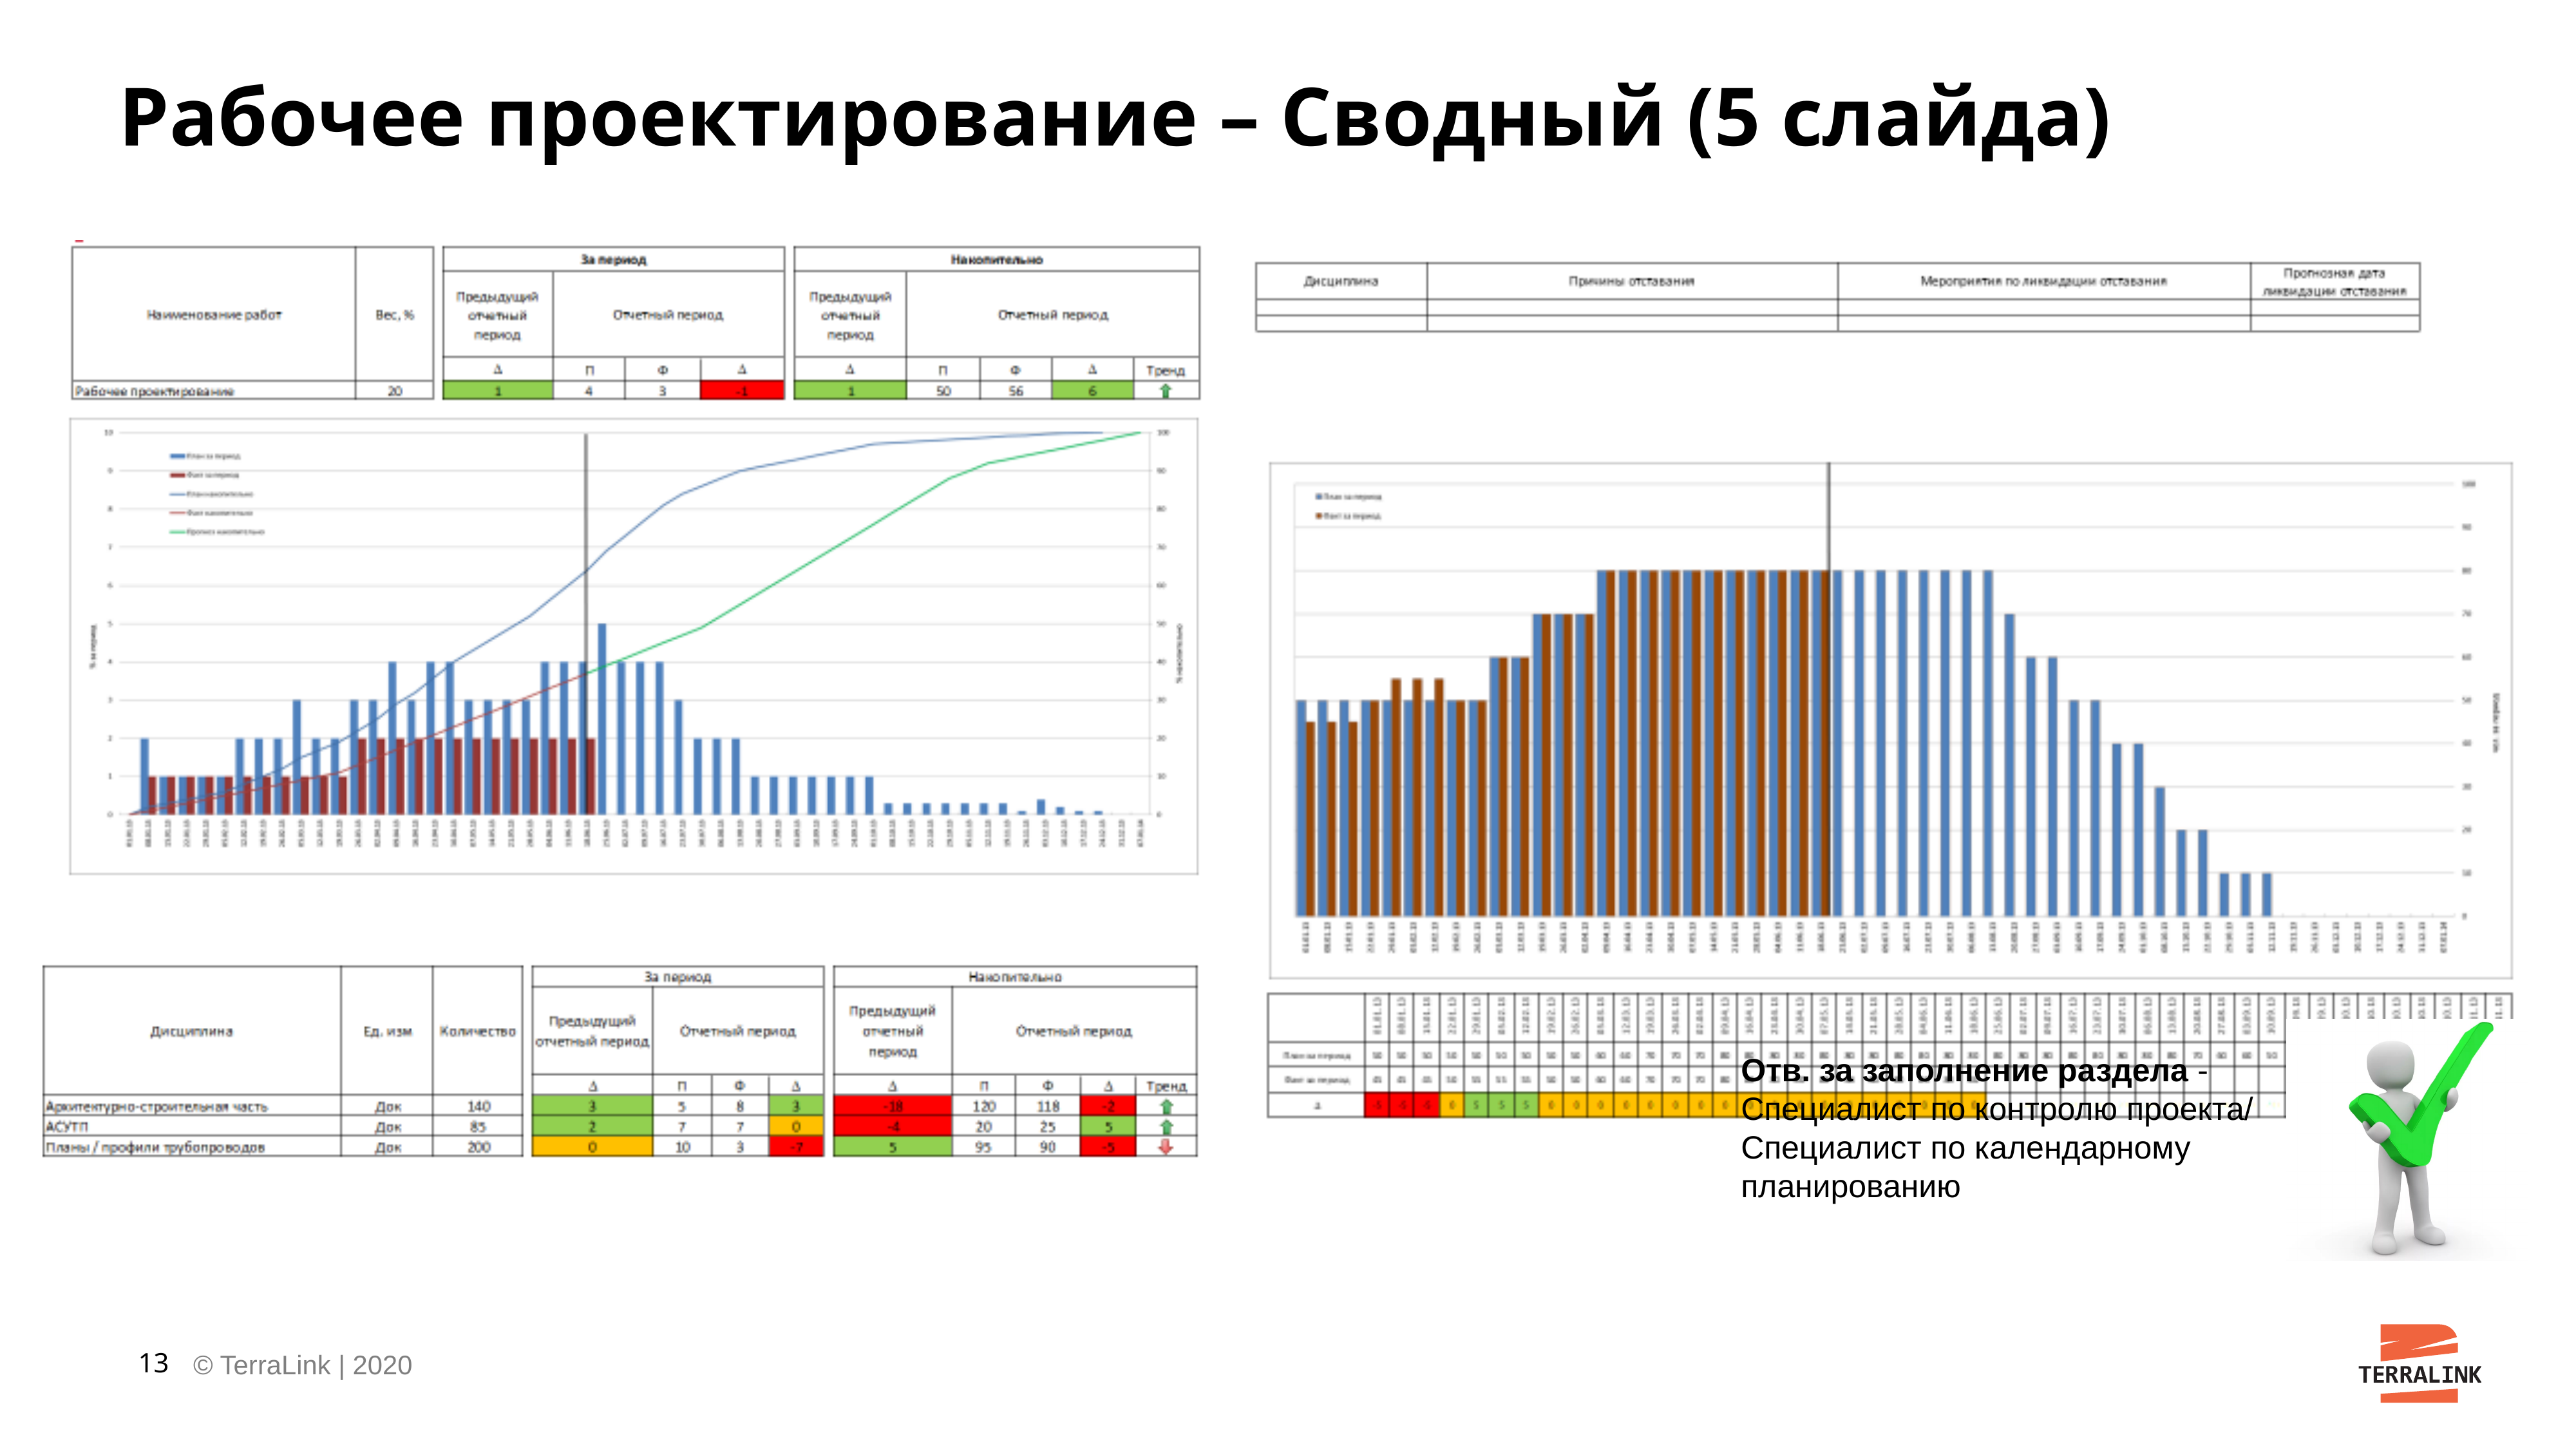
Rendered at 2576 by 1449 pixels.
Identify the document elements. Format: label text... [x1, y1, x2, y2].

picture [1247, 245, 2432, 356]
title Рабочее проектирование – Сводный (5 слайда) [118, 79, 2458, 281]
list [38, 240, 1235, 886]
picture [38, 964, 1208, 1170]
picture [1228, 446, 2549, 1128]
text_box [1731, 1019, 2528, 1261]
